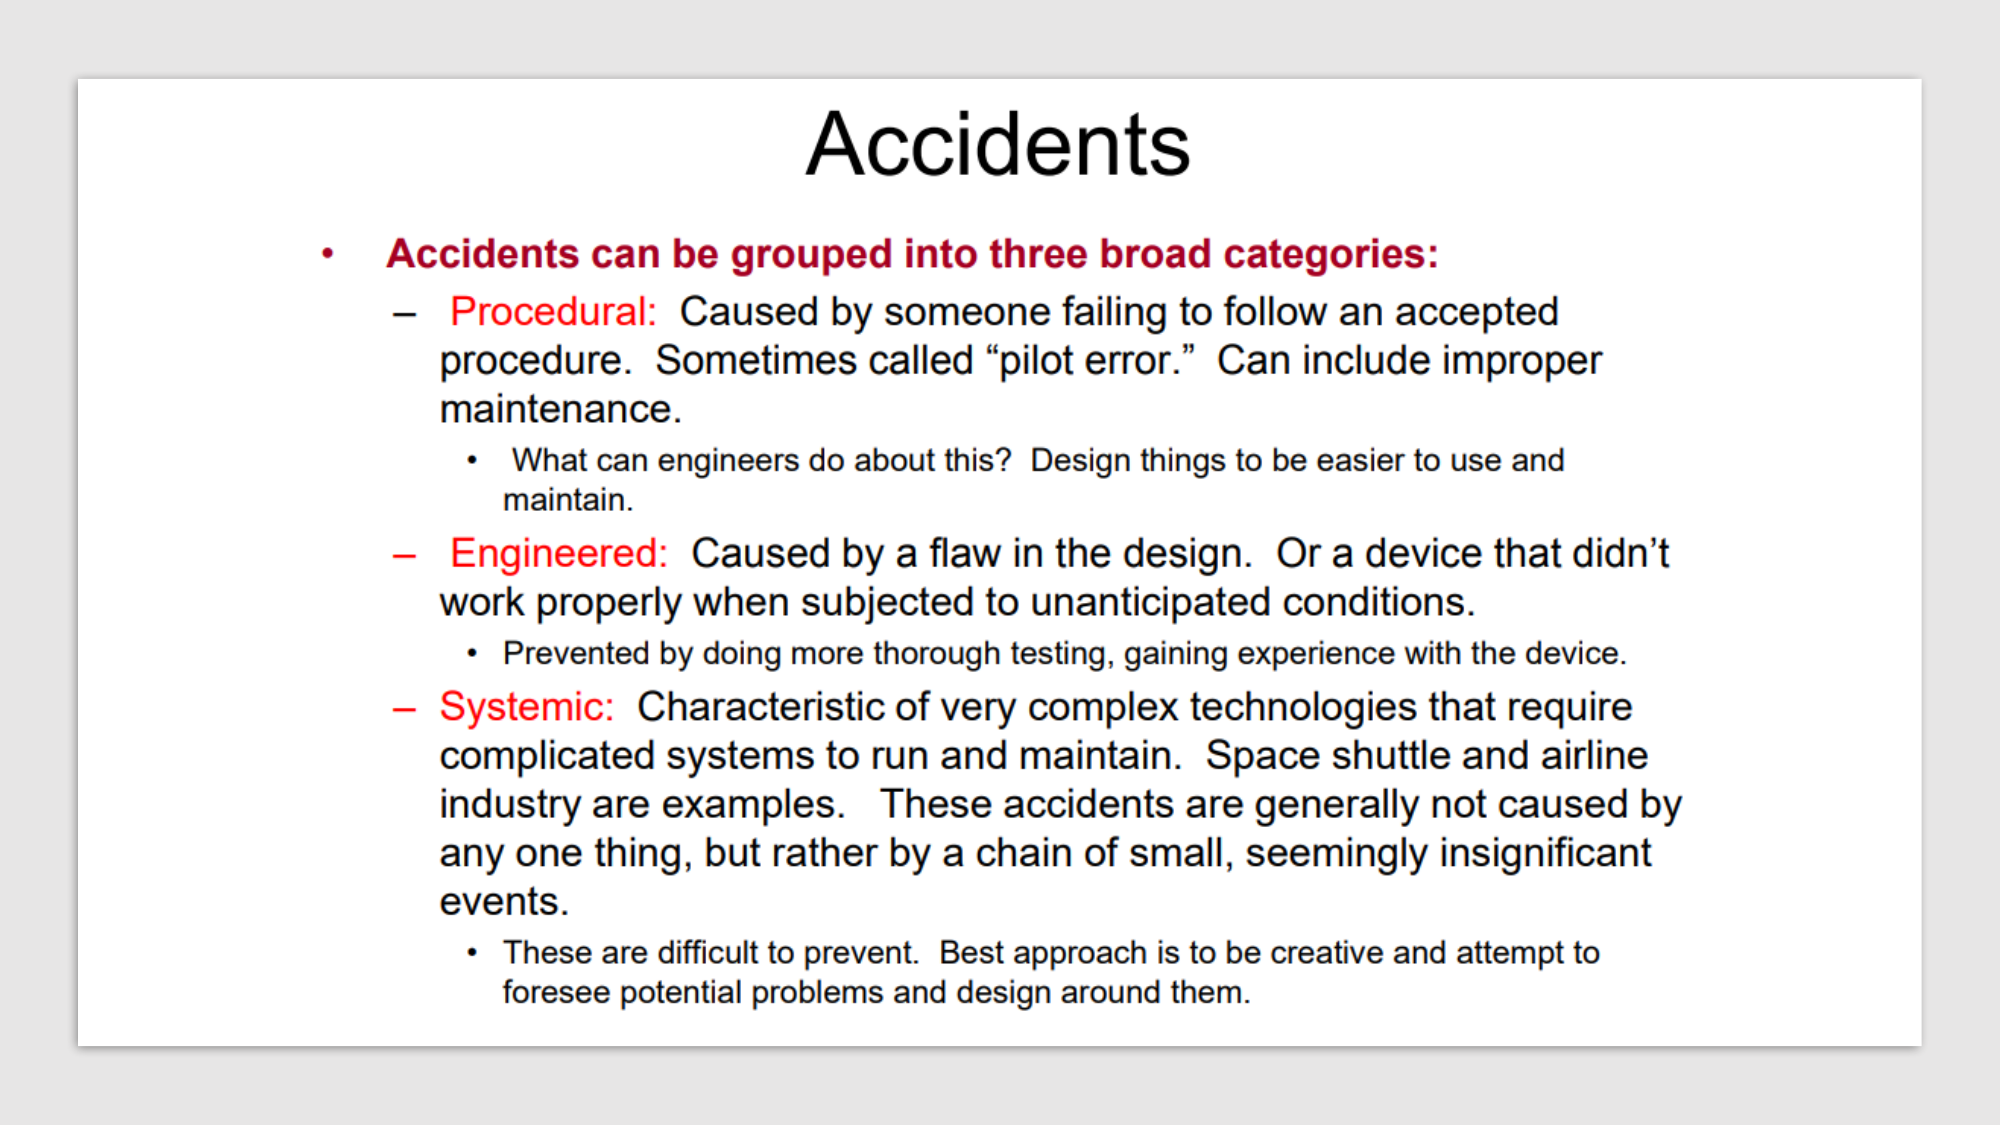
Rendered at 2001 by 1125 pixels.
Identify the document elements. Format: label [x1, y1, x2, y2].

text_box [77, 78, 1923, 1047]
text_box [0, 0, 2000, 1125]
picture [304, 105, 1695, 1020]
